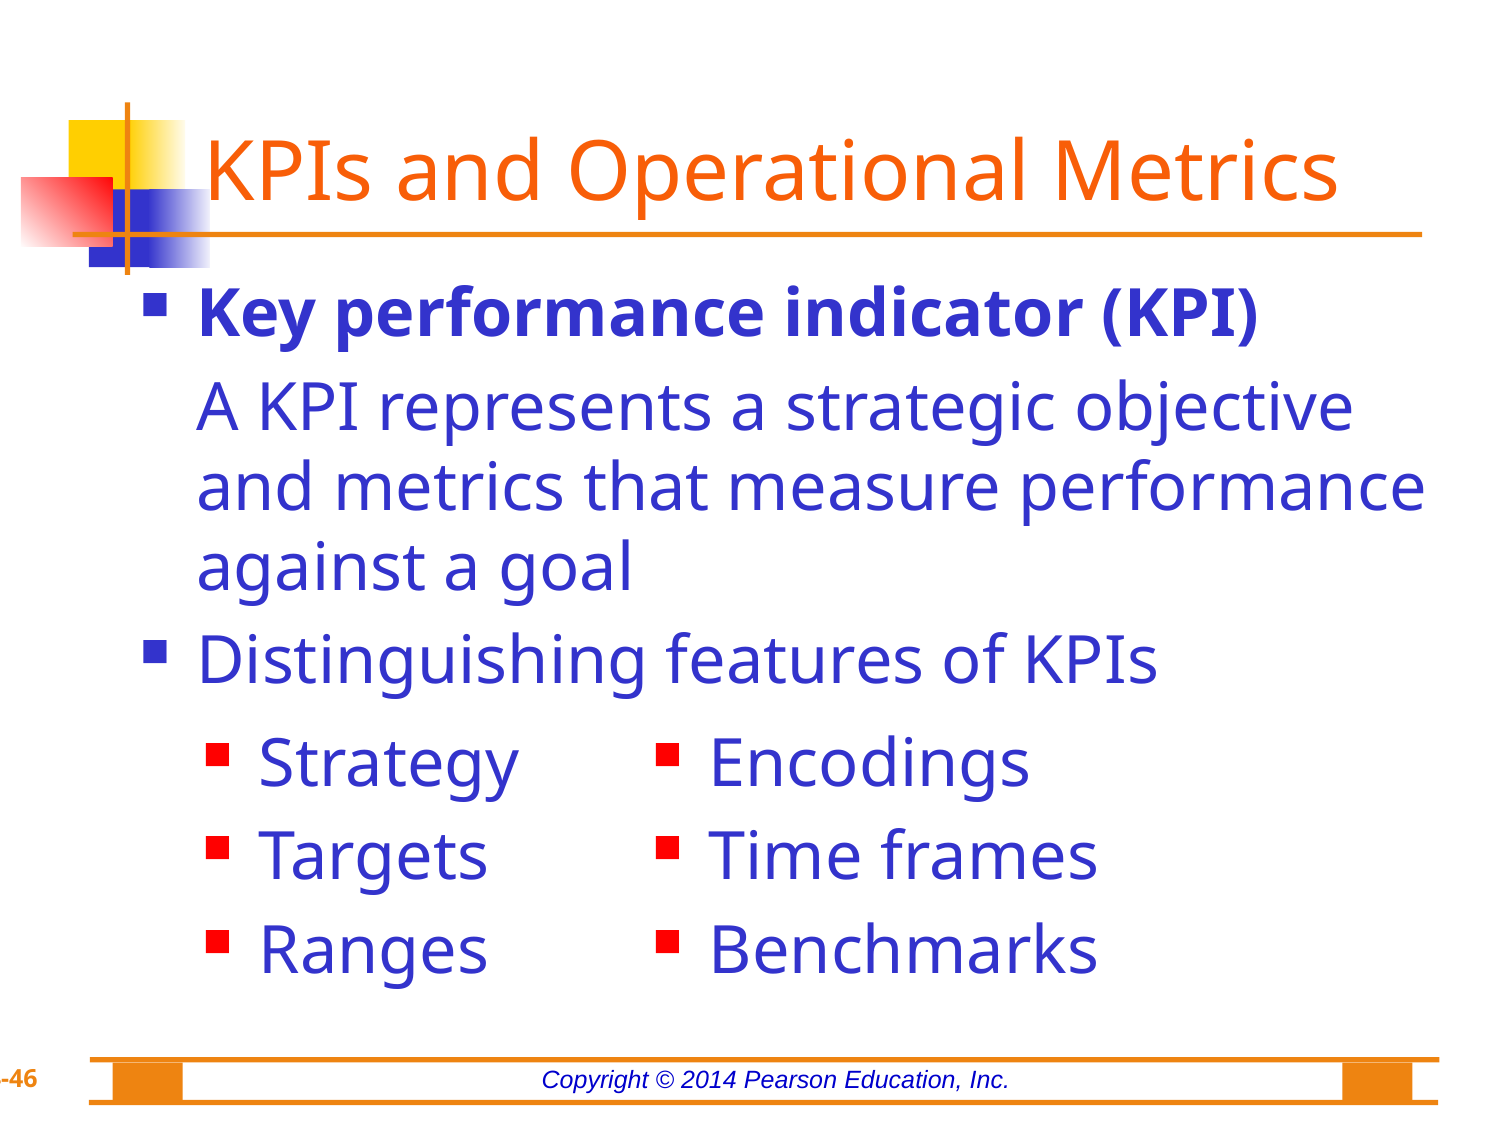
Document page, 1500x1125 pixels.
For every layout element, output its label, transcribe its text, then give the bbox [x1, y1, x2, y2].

text_box Strategy Targets Ranges [187, 712, 637, 988]
title KPIs and Operational Metrics [188, 37, 1468, 226]
list Key performance indicator (KPI) A KPI represents a strategic objective and metrics that measure performance against a goal Distinguishing features of KPIs [124, 262, 1470, 726]
text_box Encodings Time frames Benchmarks [637, 712, 1138, 988]
